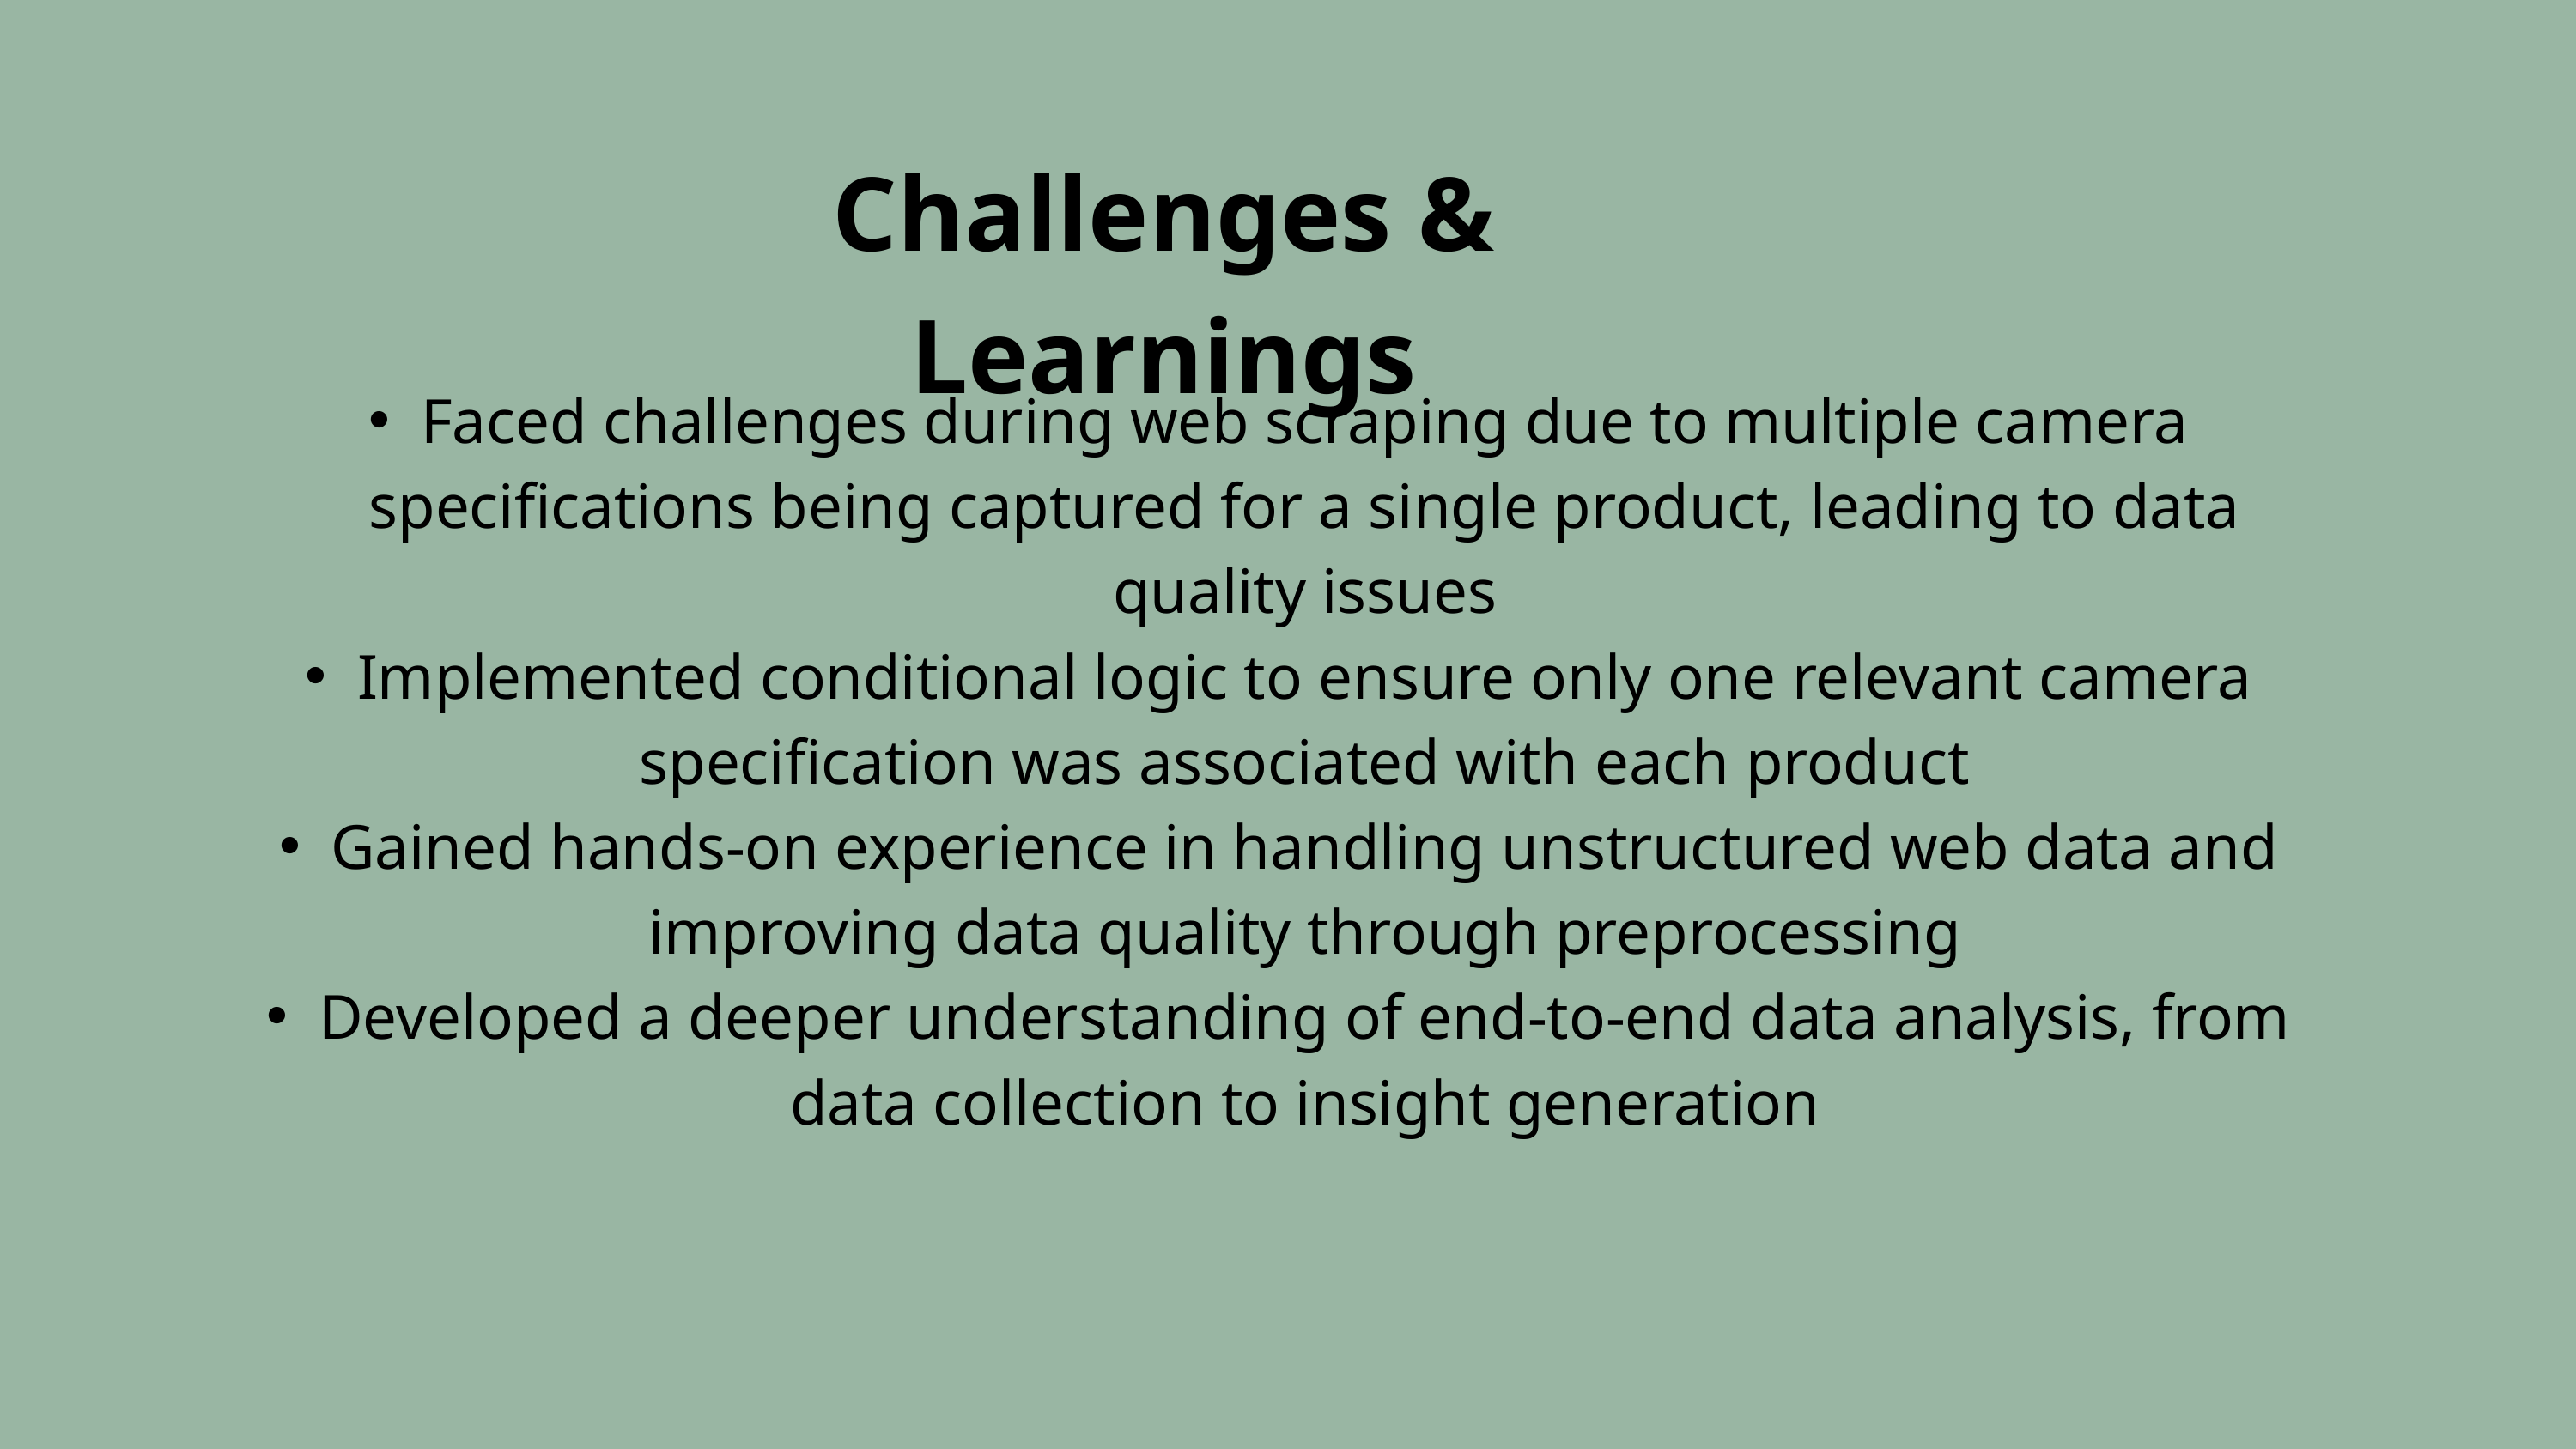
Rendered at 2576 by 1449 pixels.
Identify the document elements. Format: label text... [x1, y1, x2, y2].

text_box Faced challenges during web scraping due to multiple camera specifications being captured for a single product, leading to data quality issues Implemented conditional logic to ensure only one relevant camera specification was associated with each product Gained hands-on experience in handling unstructured web data and improving data quality through preprocessing Developed a deeper understanding of end-to-end data analysis, from data collection to insight generation [193, 370, 2314, 1222]
text_box Challenges & Learnings [589, 128, 1739, 370]
